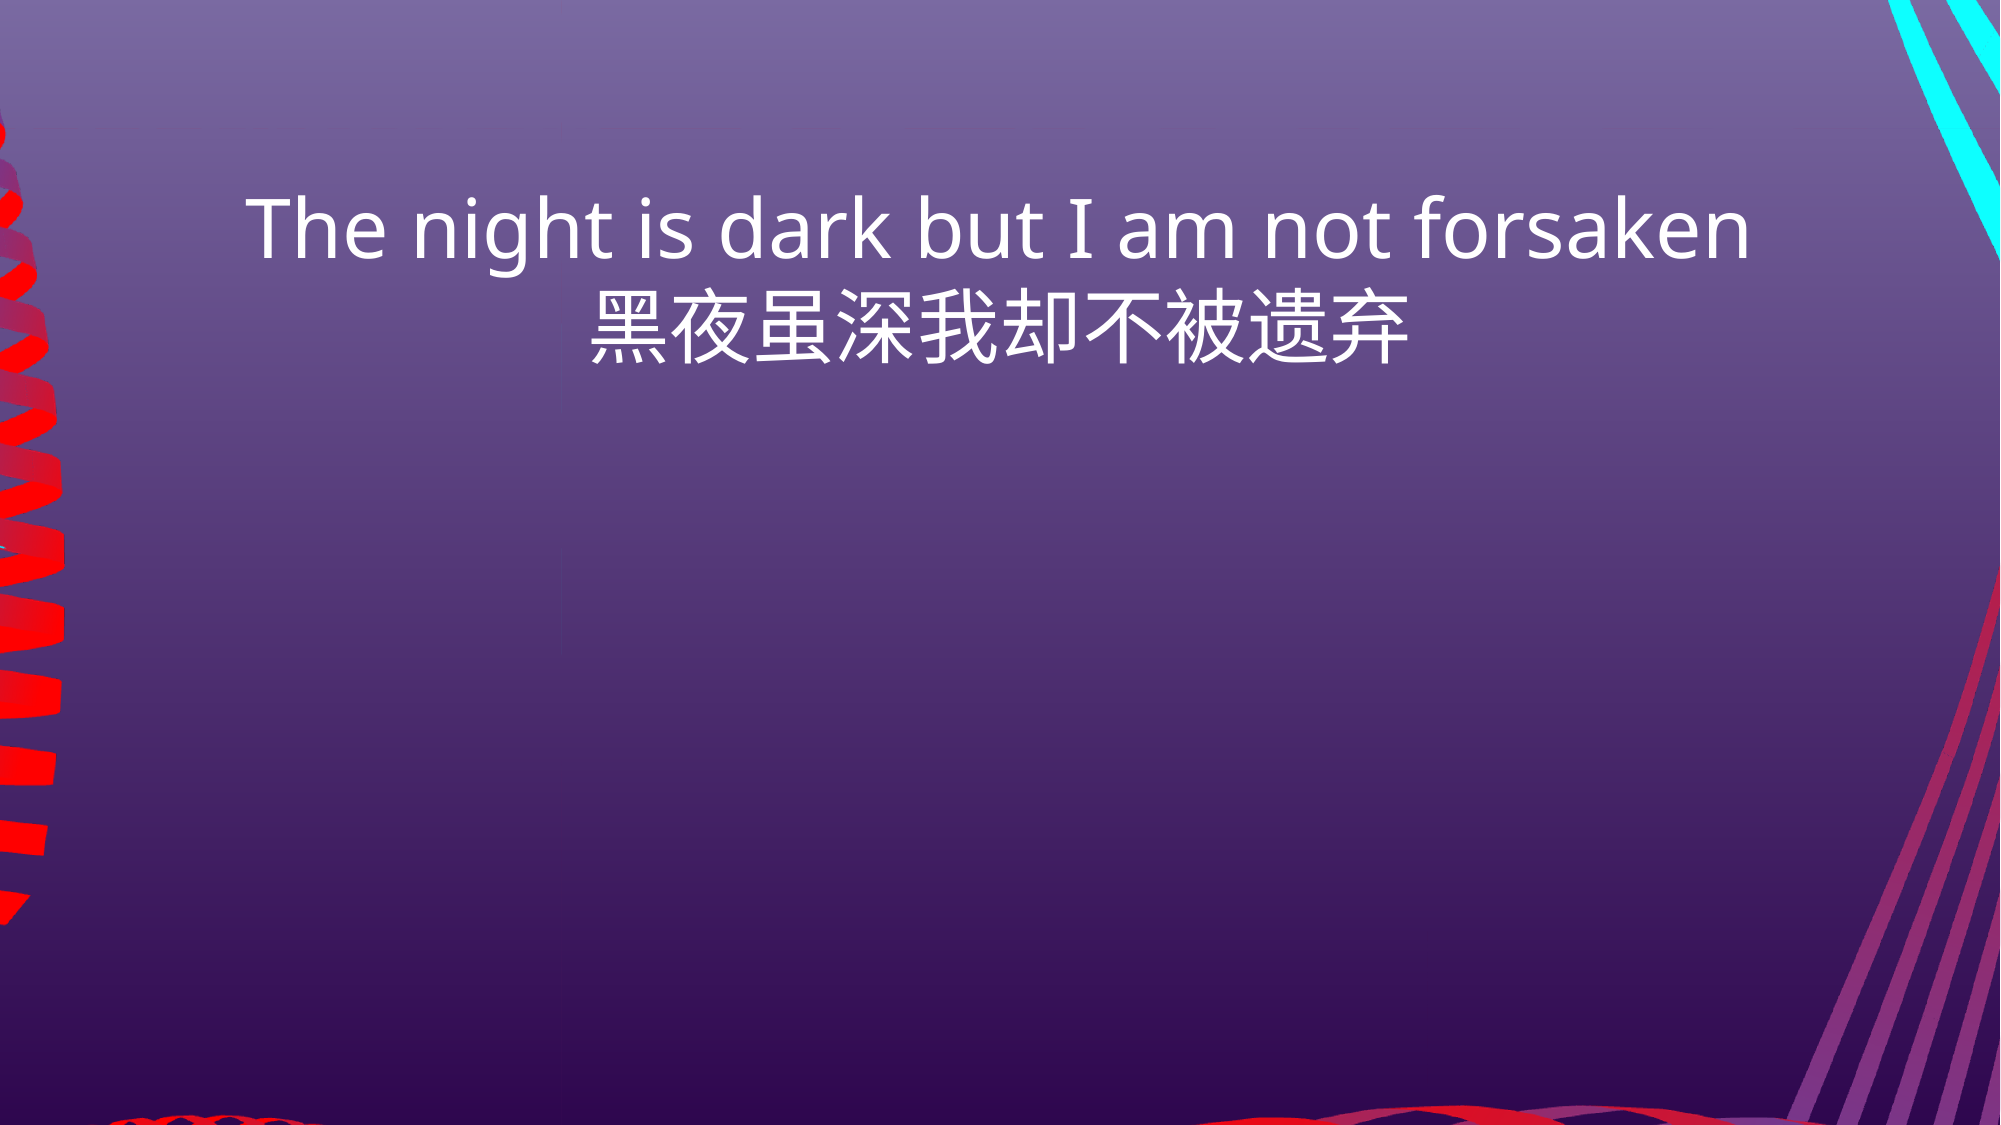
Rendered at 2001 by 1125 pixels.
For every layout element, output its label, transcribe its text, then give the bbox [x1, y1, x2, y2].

picture [0, 0, 2001, 1125]
text_box The night is dark but I am not forsaken 黑夜虽深我却不被遗弃 [99, 168, 1900, 382]
